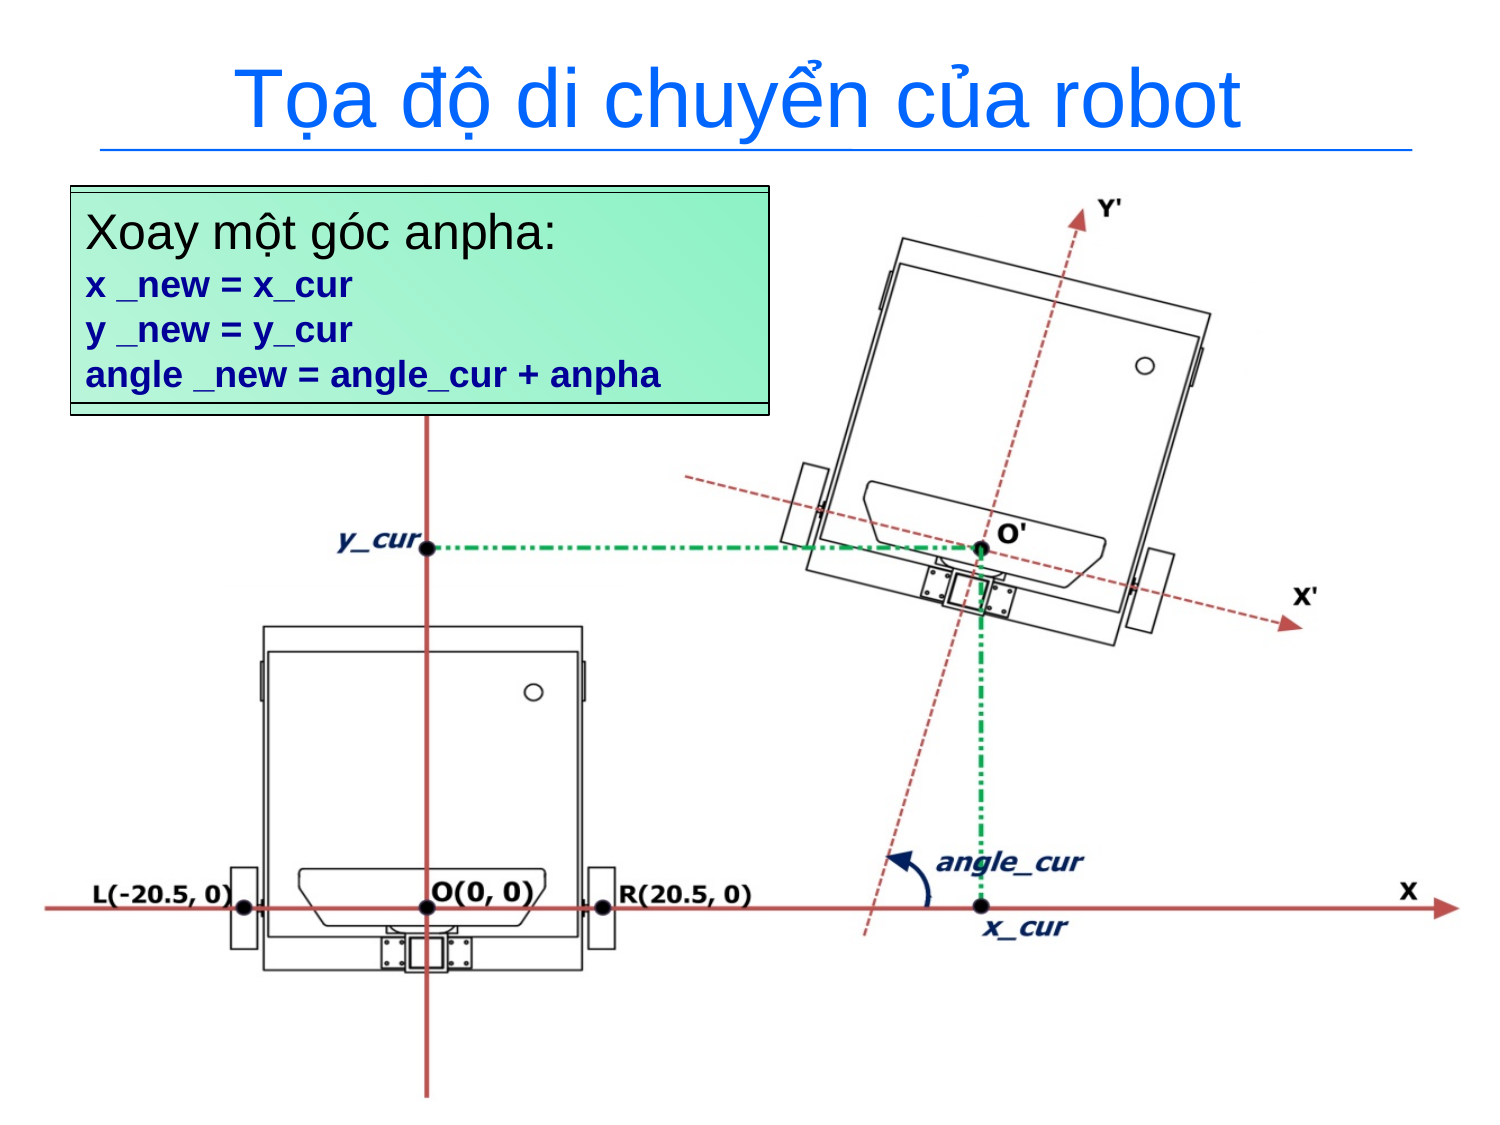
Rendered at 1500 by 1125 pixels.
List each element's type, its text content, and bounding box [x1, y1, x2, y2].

title Tọa độ di chuyển của robot [0, 0, 1500, 188]
picture [40, 183, 1463, 1102]
